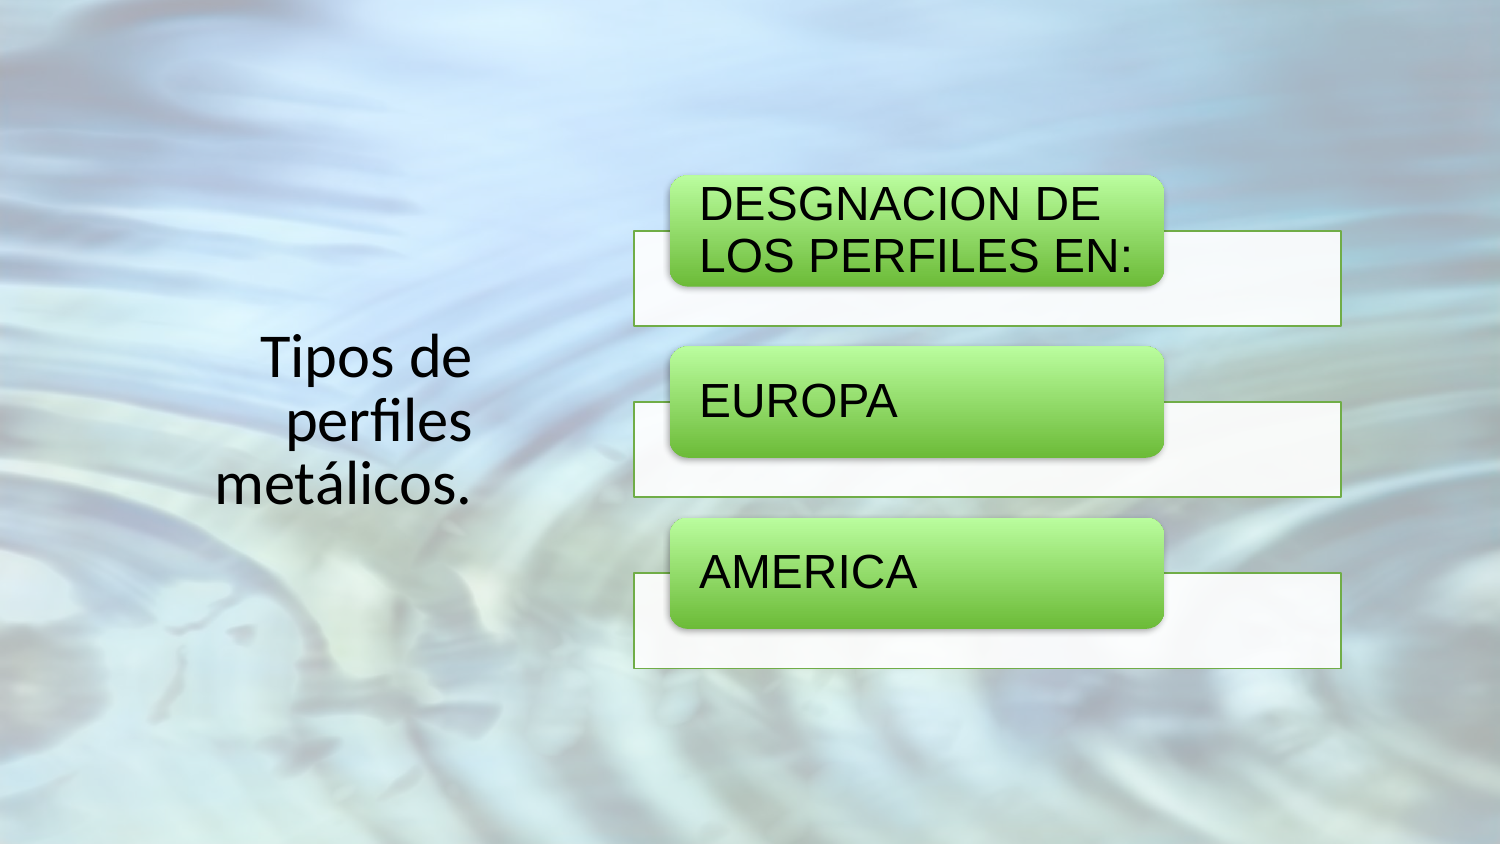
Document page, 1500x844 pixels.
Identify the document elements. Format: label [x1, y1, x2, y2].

picture [0, 0, 1500, 844]
list [633, 130, 1342, 713]
